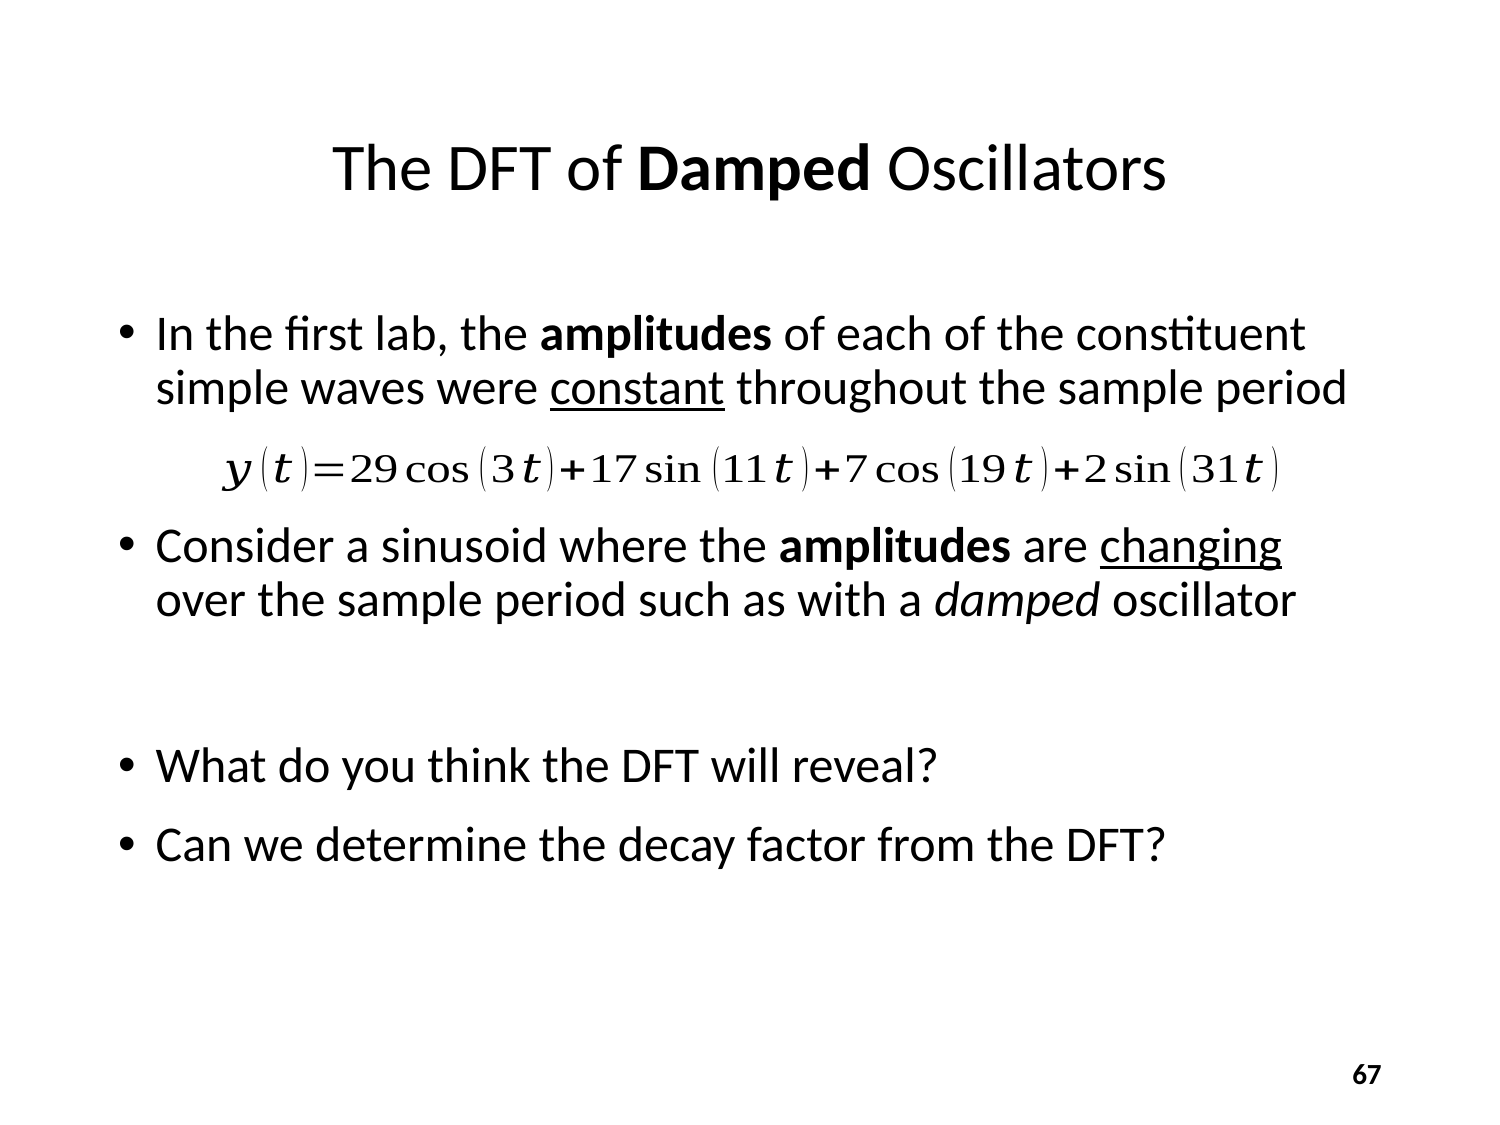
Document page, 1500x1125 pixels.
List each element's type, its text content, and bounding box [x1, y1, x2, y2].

slide_number 67 [1059, 1042, 1397, 1103]
title The DFT of Damped Oscillators [103, 59, 1397, 278]
